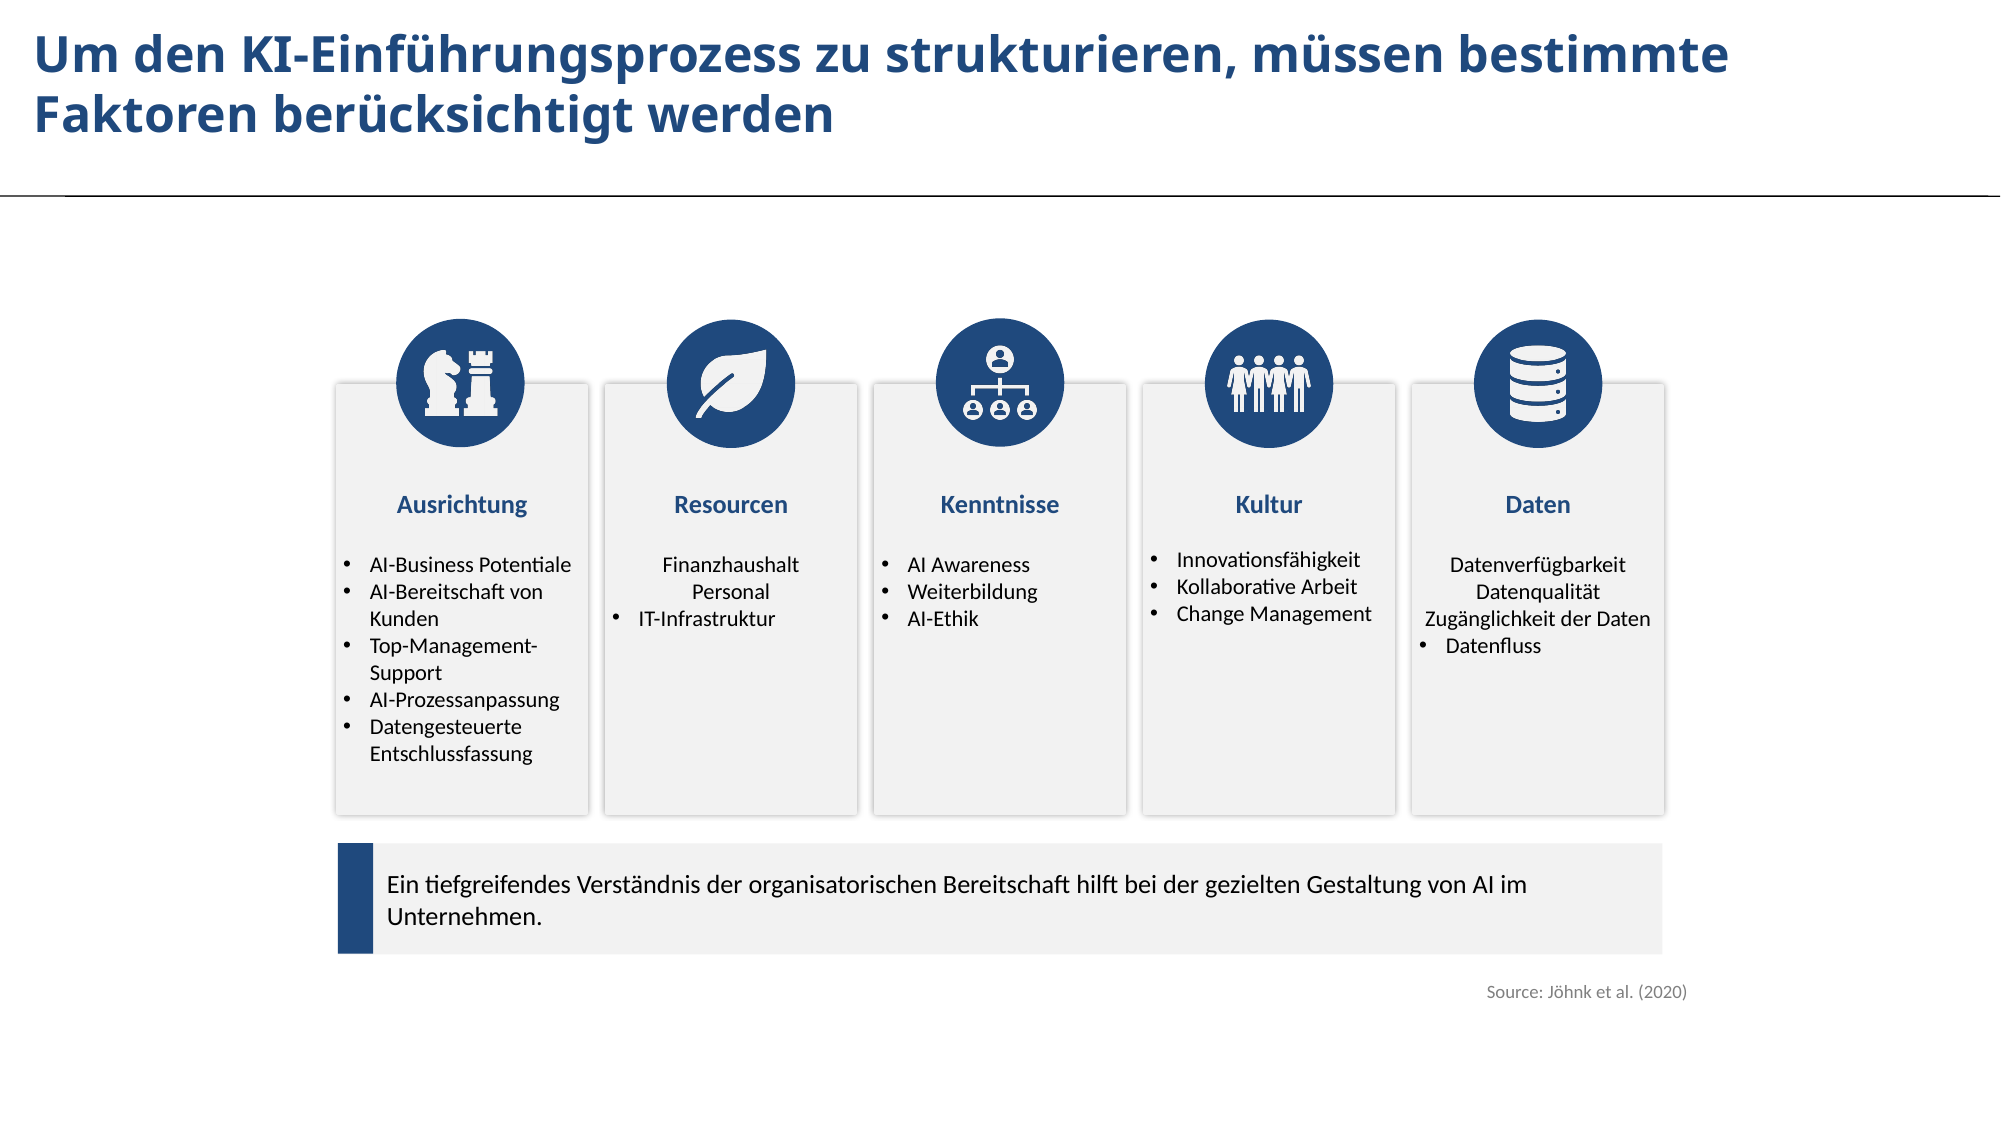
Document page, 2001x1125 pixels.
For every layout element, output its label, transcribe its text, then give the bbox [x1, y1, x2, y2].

text_box Kultur Innovationsfähigkeit Kollaborative Arbeit Change Management [1144, 385, 1394, 814]
text_box Resourcen Finanzhaushalt Personal IT-Infrastruktur [606, 385, 856, 814]
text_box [395, 318, 525, 448]
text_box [666, 319, 796, 449]
title Um den KI-Einführungsprozess zu strukturieren, müssen bestimmte Faktoren berücksichtigt werden [33, 22, 1742, 144]
text_box Daten Datenverfügbarkeit Datenqualität Zugänglichkeit der Daten Datenfluss [1413, 385, 1663, 814]
text_box Source: Jöhnk et al. (2020) [999, 972, 1701, 1005]
text_box Ausrichtung AI-Business Potentiale AI-Bereitschaft von Kunden Top-Management-Support AI-Prozessanpassung Datengesteuerte Entschlussfassung [337, 385, 587, 814]
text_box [935, 318, 1065, 447]
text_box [337, 843, 1663, 955]
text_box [1204, 319, 1334, 449]
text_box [1473, 319, 1603, 449]
text_box Kenntnisse AI Awareness Weiterbildung AI-Ethik [875, 385, 1125, 814]
